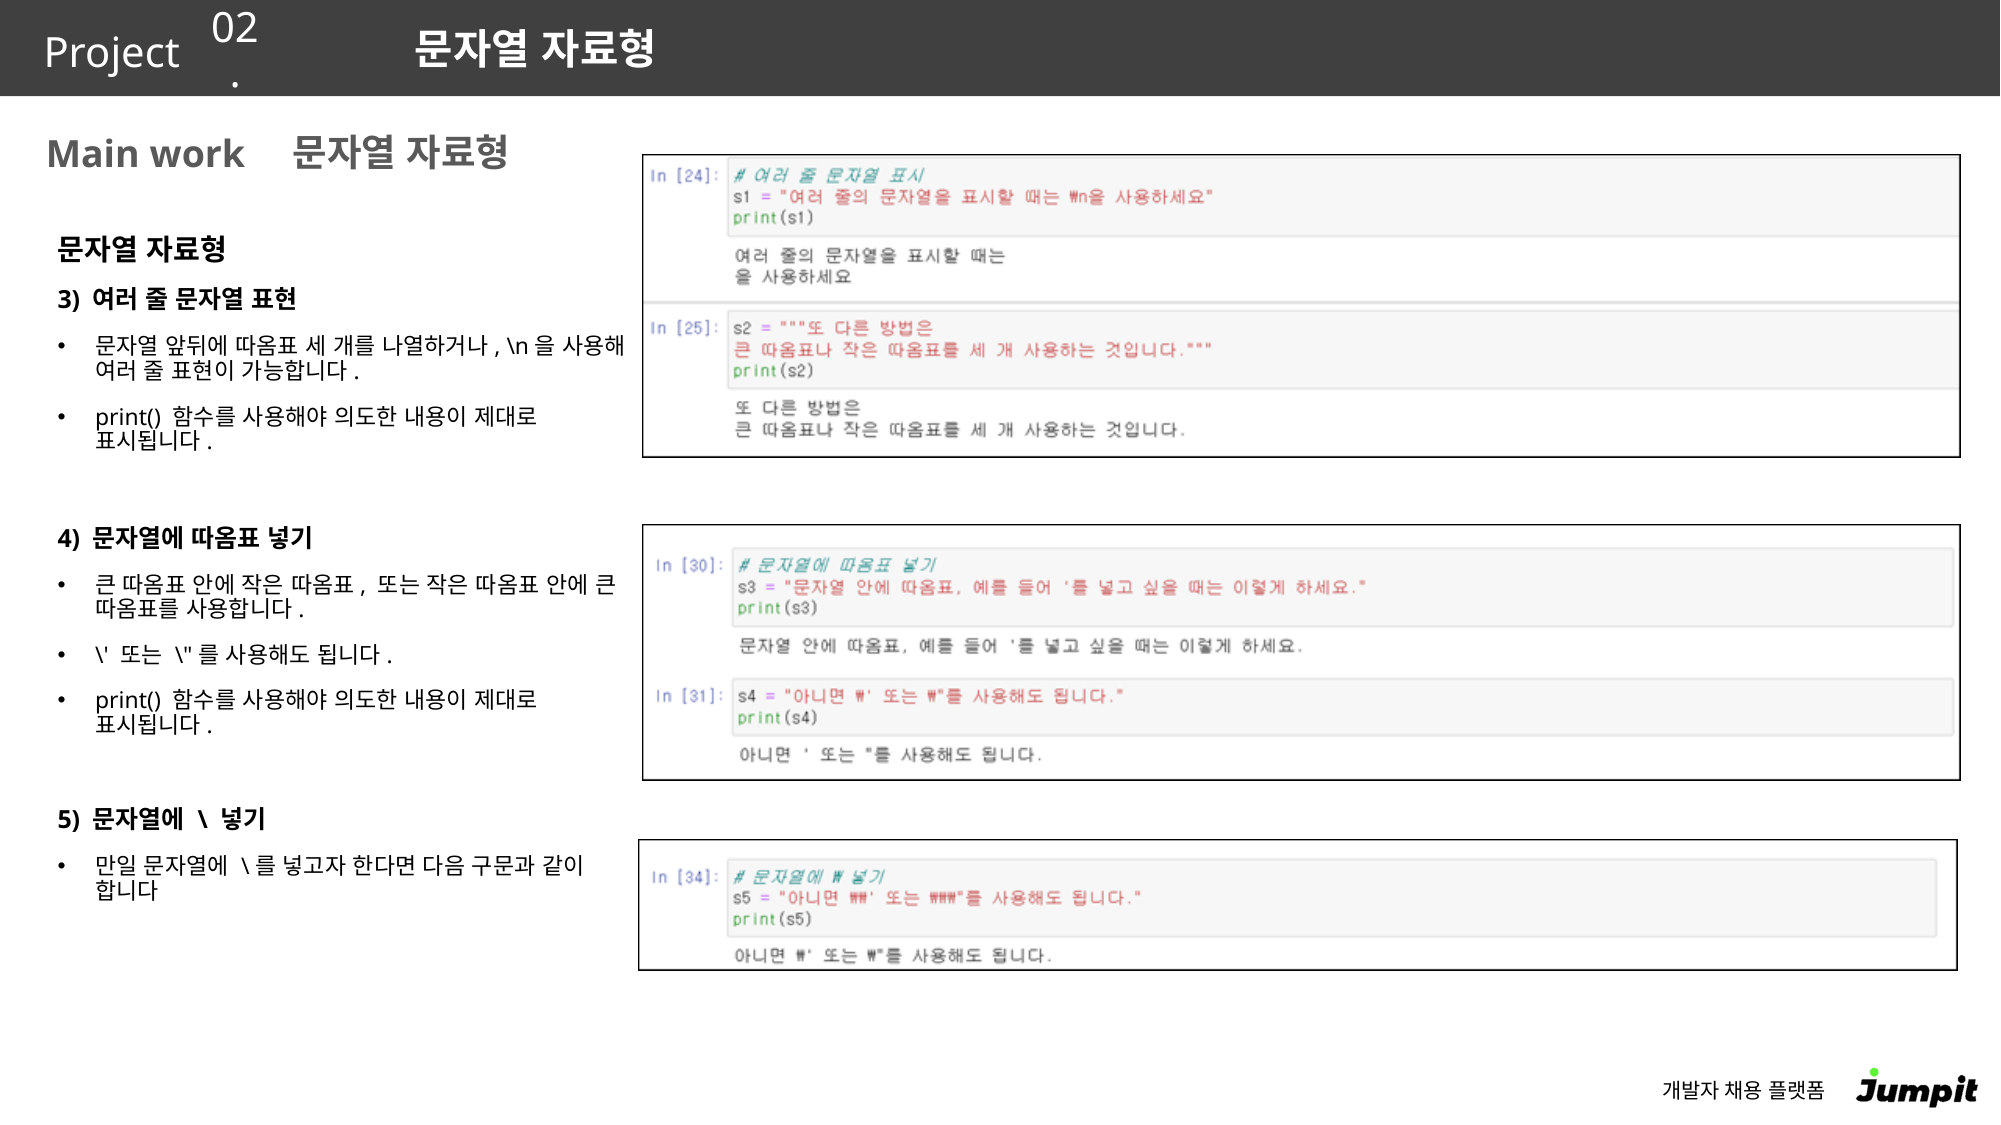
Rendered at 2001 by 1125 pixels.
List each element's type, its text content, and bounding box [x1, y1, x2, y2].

picture [638, 839, 1958, 971]
text_box [42, 781, 642, 1043]
list 문자열 자료형 [399, 20, 1707, 82]
picture [1849, 1063, 1982, 1113]
list 문자열 자료형 [277, 126, 1856, 183]
list 문자열 자료형 3) 여러 줄 문자열 표현 문자열 앞뒤에 따옴표 세 개를 나열하거나, \n을 사용해 여러 줄 표현이 가능합니다. print() 함수를 사용해야 의도한 내용이 제대로 표시됩니다. 4) 문자열에 따옴표 넣기 큰 따옴표 안에 작은 따옴표, 또는 작은 따옴표 안에 큰 따옴표를 사용합니다. \' 또는 \"를 사용해도 됩니다. print() 함수를 사용해야 의도한 내용이 제대로 표시됩니다. 5) 문자열에 \ 넣기 만일 문자열에 \를 넣고자 한다면 다음 구문과 같이 합니다 [42, 227, 642, 781]
list 02. [192, 20, 278, 82]
picture [642, 524, 1961, 781]
picture [642, 154, 1961, 458]
